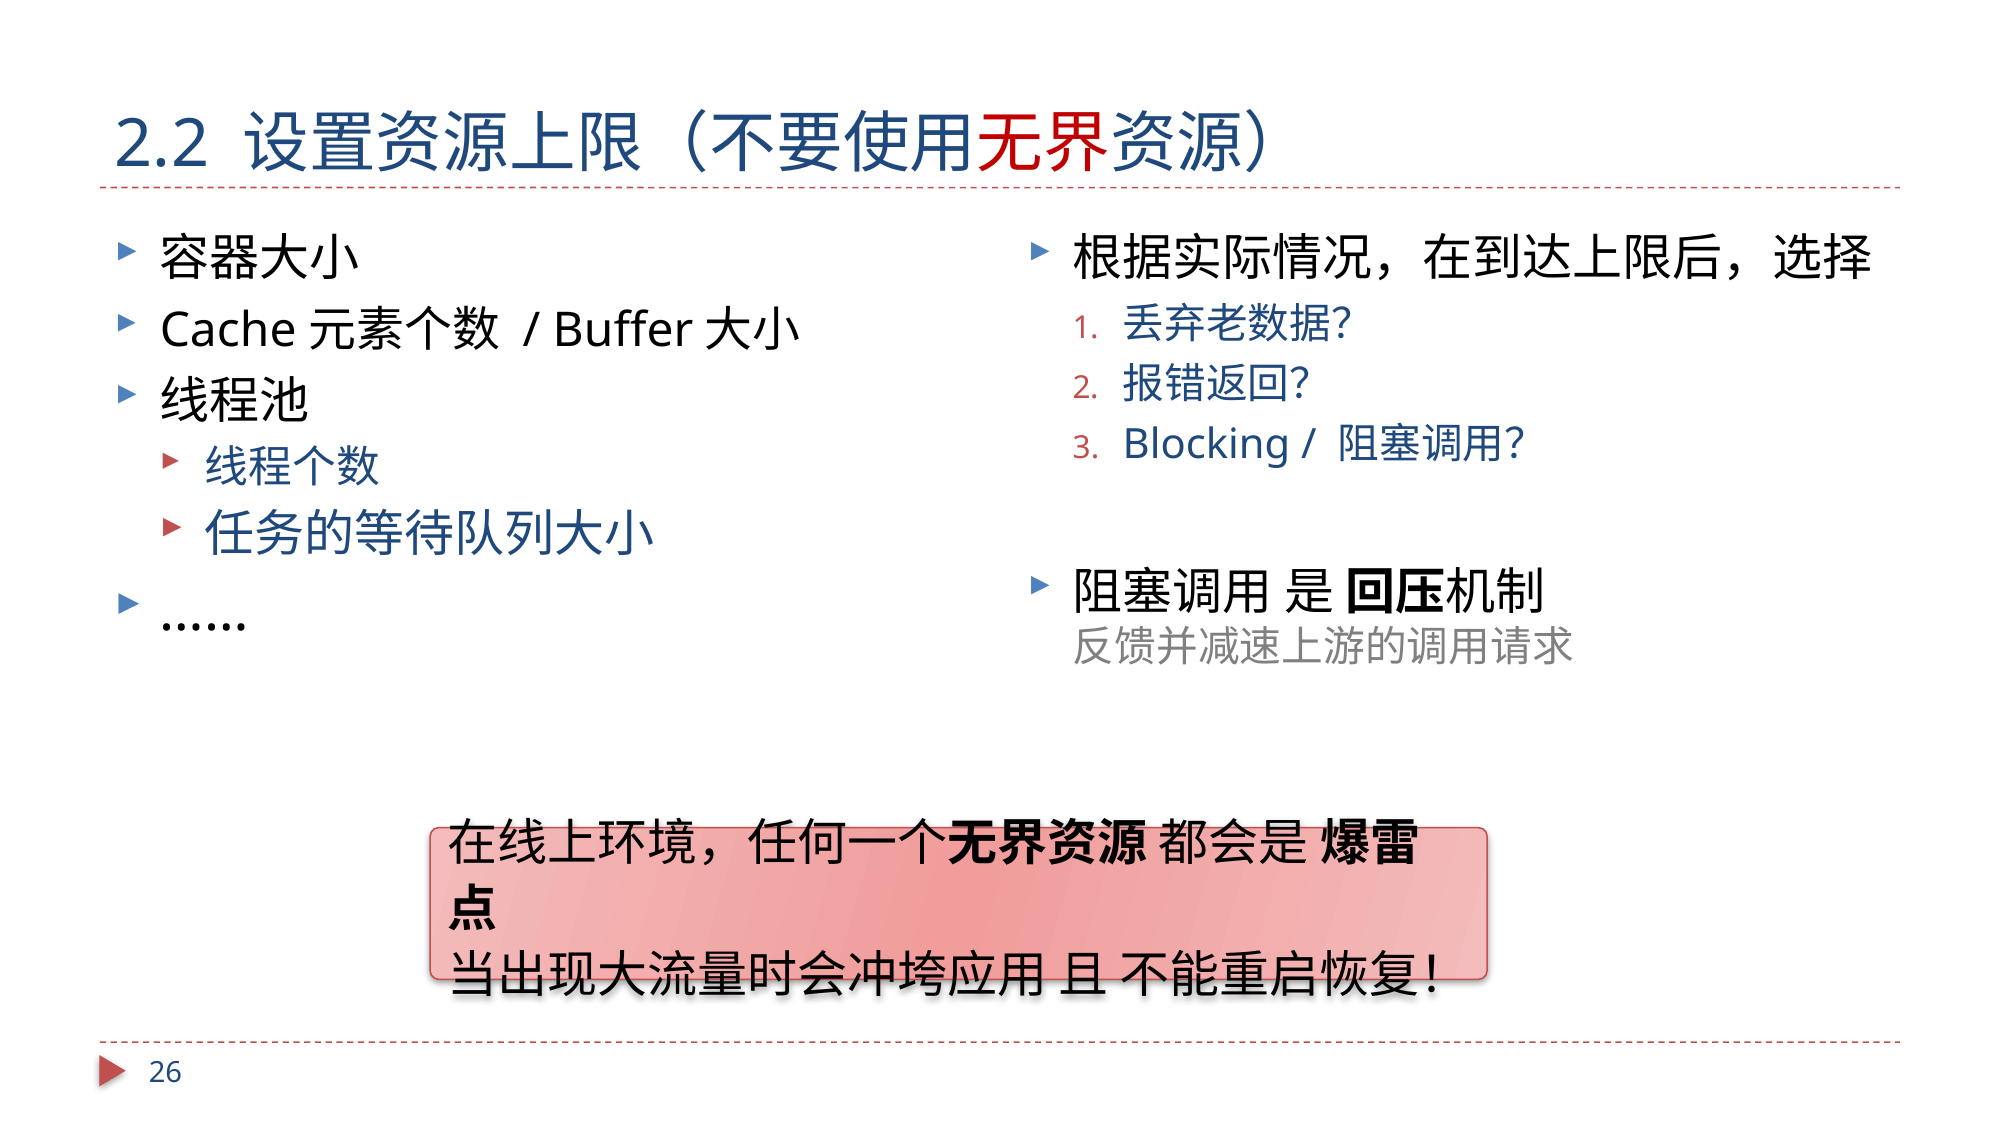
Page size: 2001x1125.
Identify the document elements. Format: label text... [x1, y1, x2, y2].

slide_number 26 [133, 1042, 568, 1103]
text_box 在线上环境，任何一个无界资源 都会是 爆雷点 当出现大流量时会冲垮应用 且 不能重启恢复！ [429, 826, 1488, 981]
list 容器大小 Cache元素个数 / Buffer大小 线程池 线程个数 任务的等待队列大小 …… [99, 218, 984, 1029]
title 2.2 设置资源上限（不要使用无界资源） [99, 37, 1900, 188]
list 根据实际情况，在到达上限后，选择 丢弃老数据？ 报错返回？ Blocking / 阻塞调用？ 阻塞调用 是 回压机制 反馈并减速上游的调用请求 [1013, 218, 1898, 1029]
